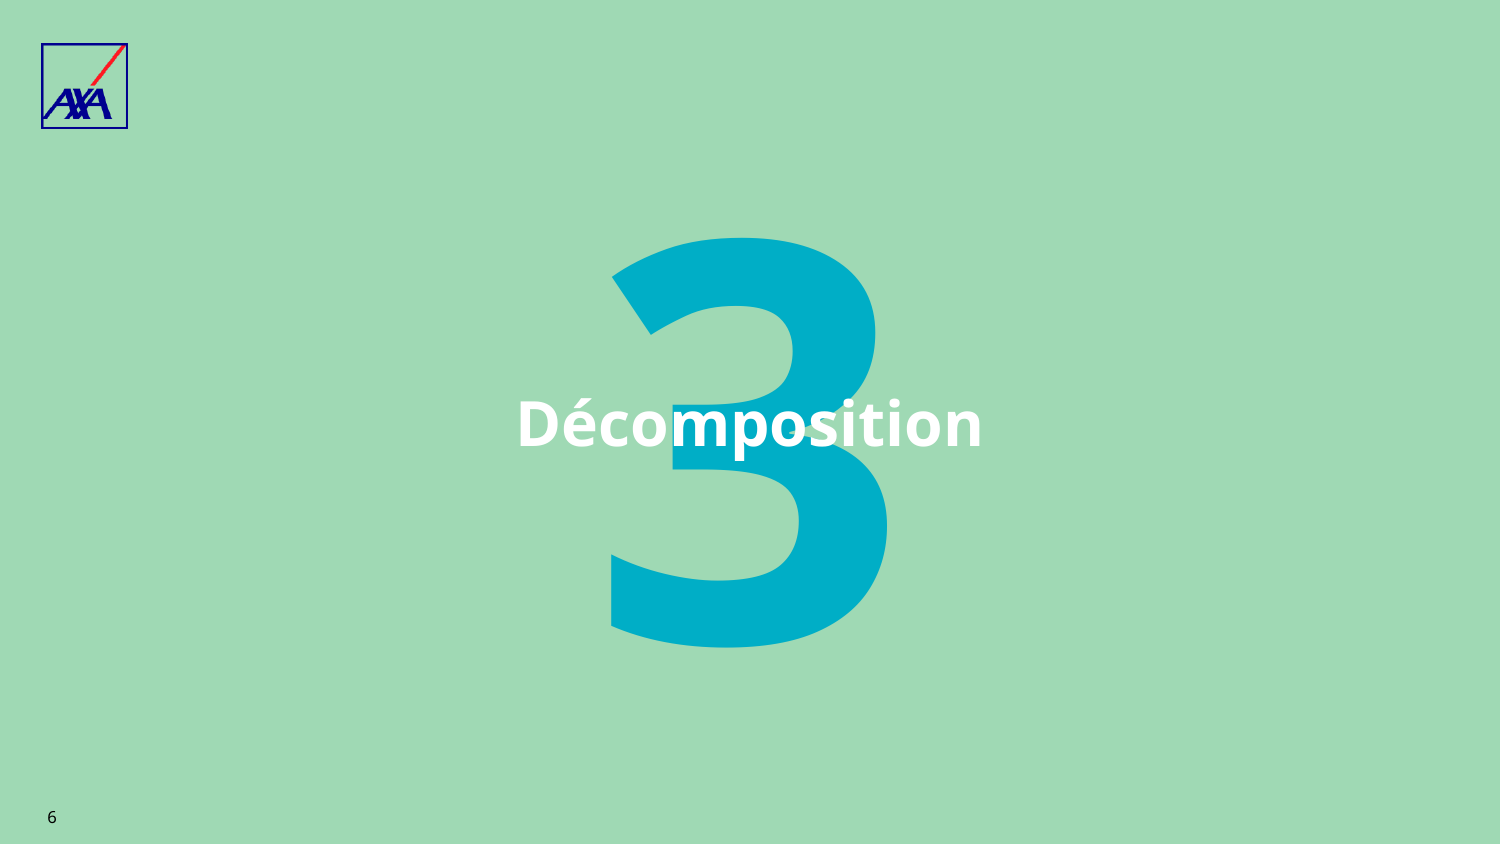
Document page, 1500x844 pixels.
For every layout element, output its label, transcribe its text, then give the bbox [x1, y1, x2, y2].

list 3 [434, 101, 1066, 370]
picture [41, 43, 128, 129]
list Décomposition [0, 370, 1500, 473]
list 3 [434, 473, 1066, 738]
